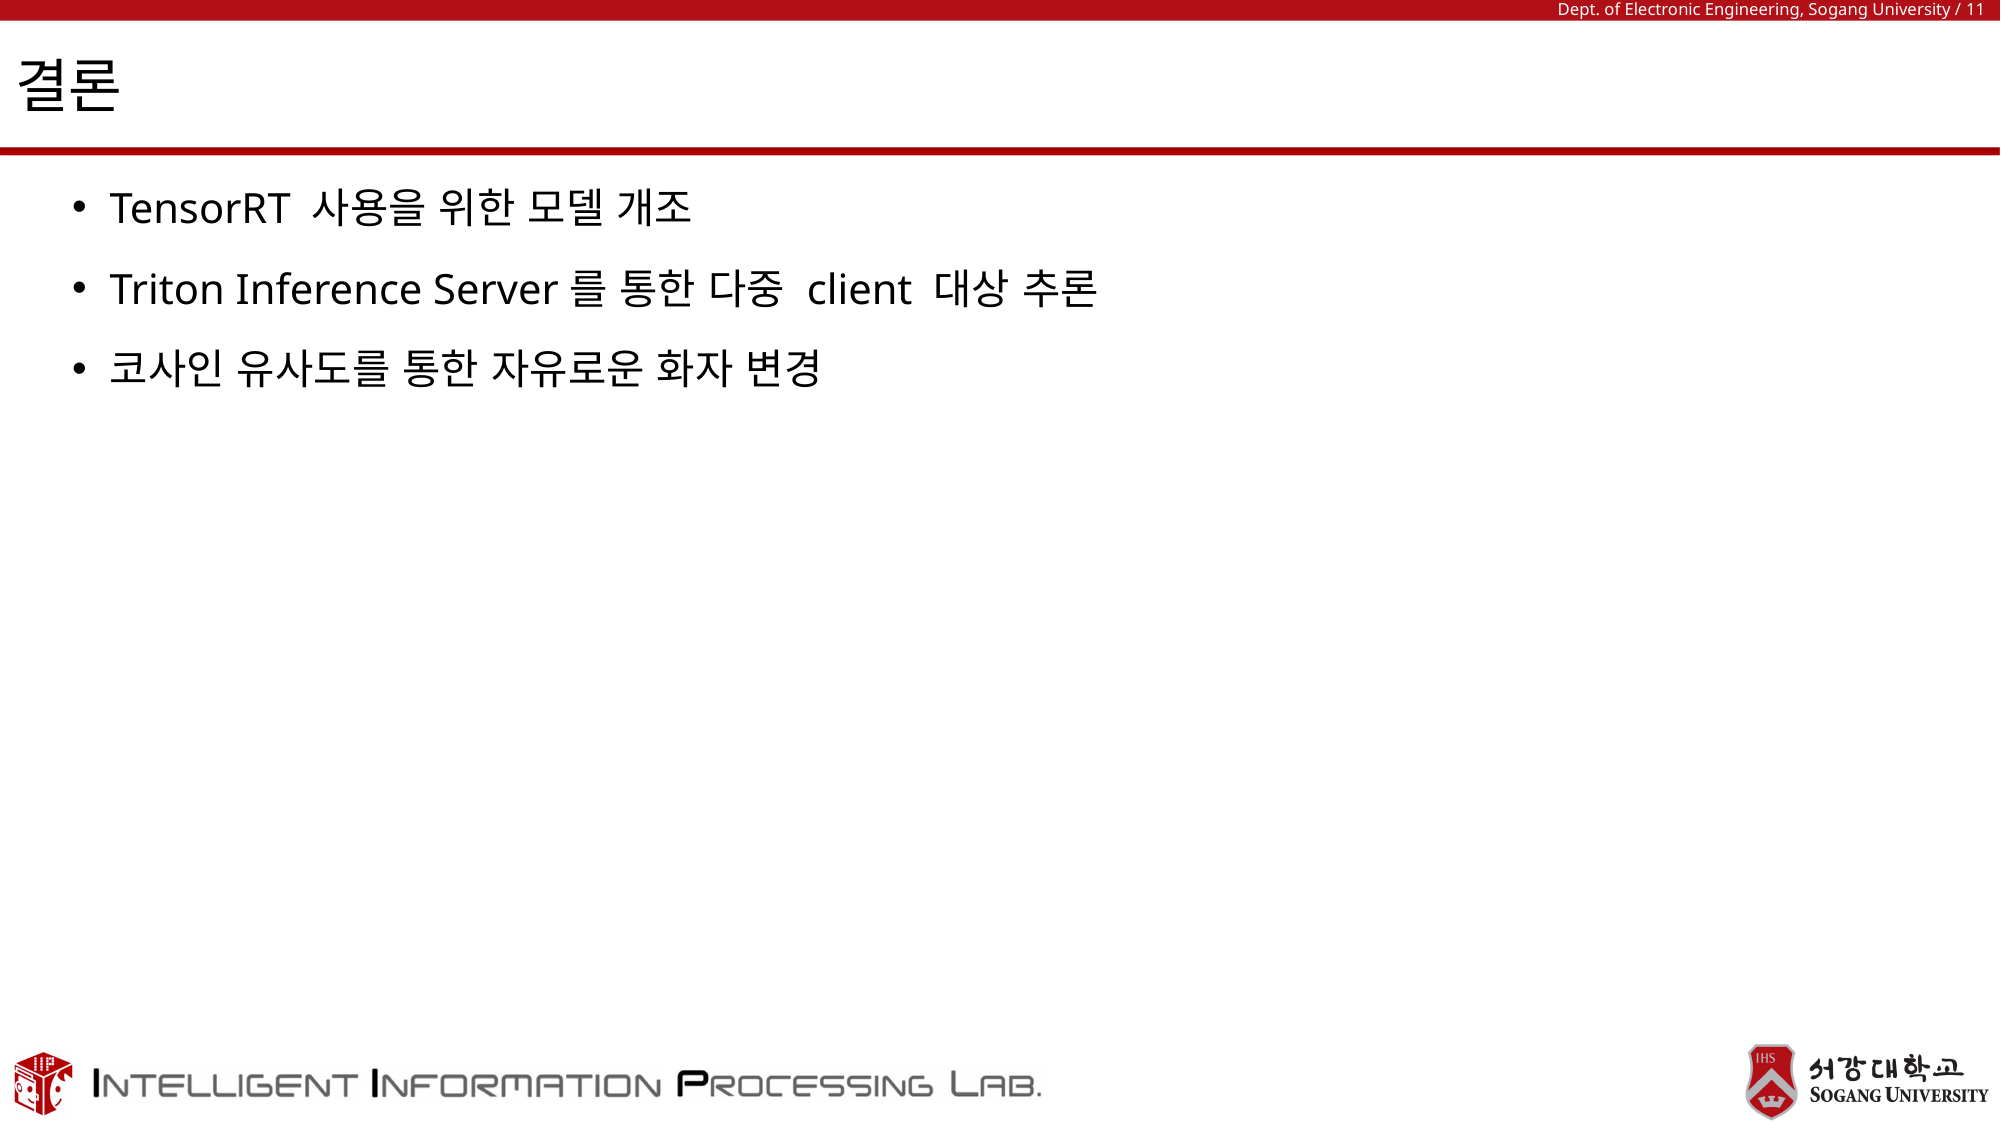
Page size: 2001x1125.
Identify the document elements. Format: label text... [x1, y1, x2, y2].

picture [13, 1051, 74, 1116]
picture [89, 1062, 362, 1101]
list TensorRT 사용을 위한 모델 개조 Triton Inference Server를 통한 다중 client 대상 추론 코사인 유사도를 통한 자유로운 화자 변경 [57, 164, 1943, 1043]
picture [674, 1066, 1049, 1101]
picture [1737, 1043, 1996, 1121]
title 결론 [0, 35, 2000, 142]
picture [367, 1064, 665, 1102]
picture [0, 147, 2000, 156]
